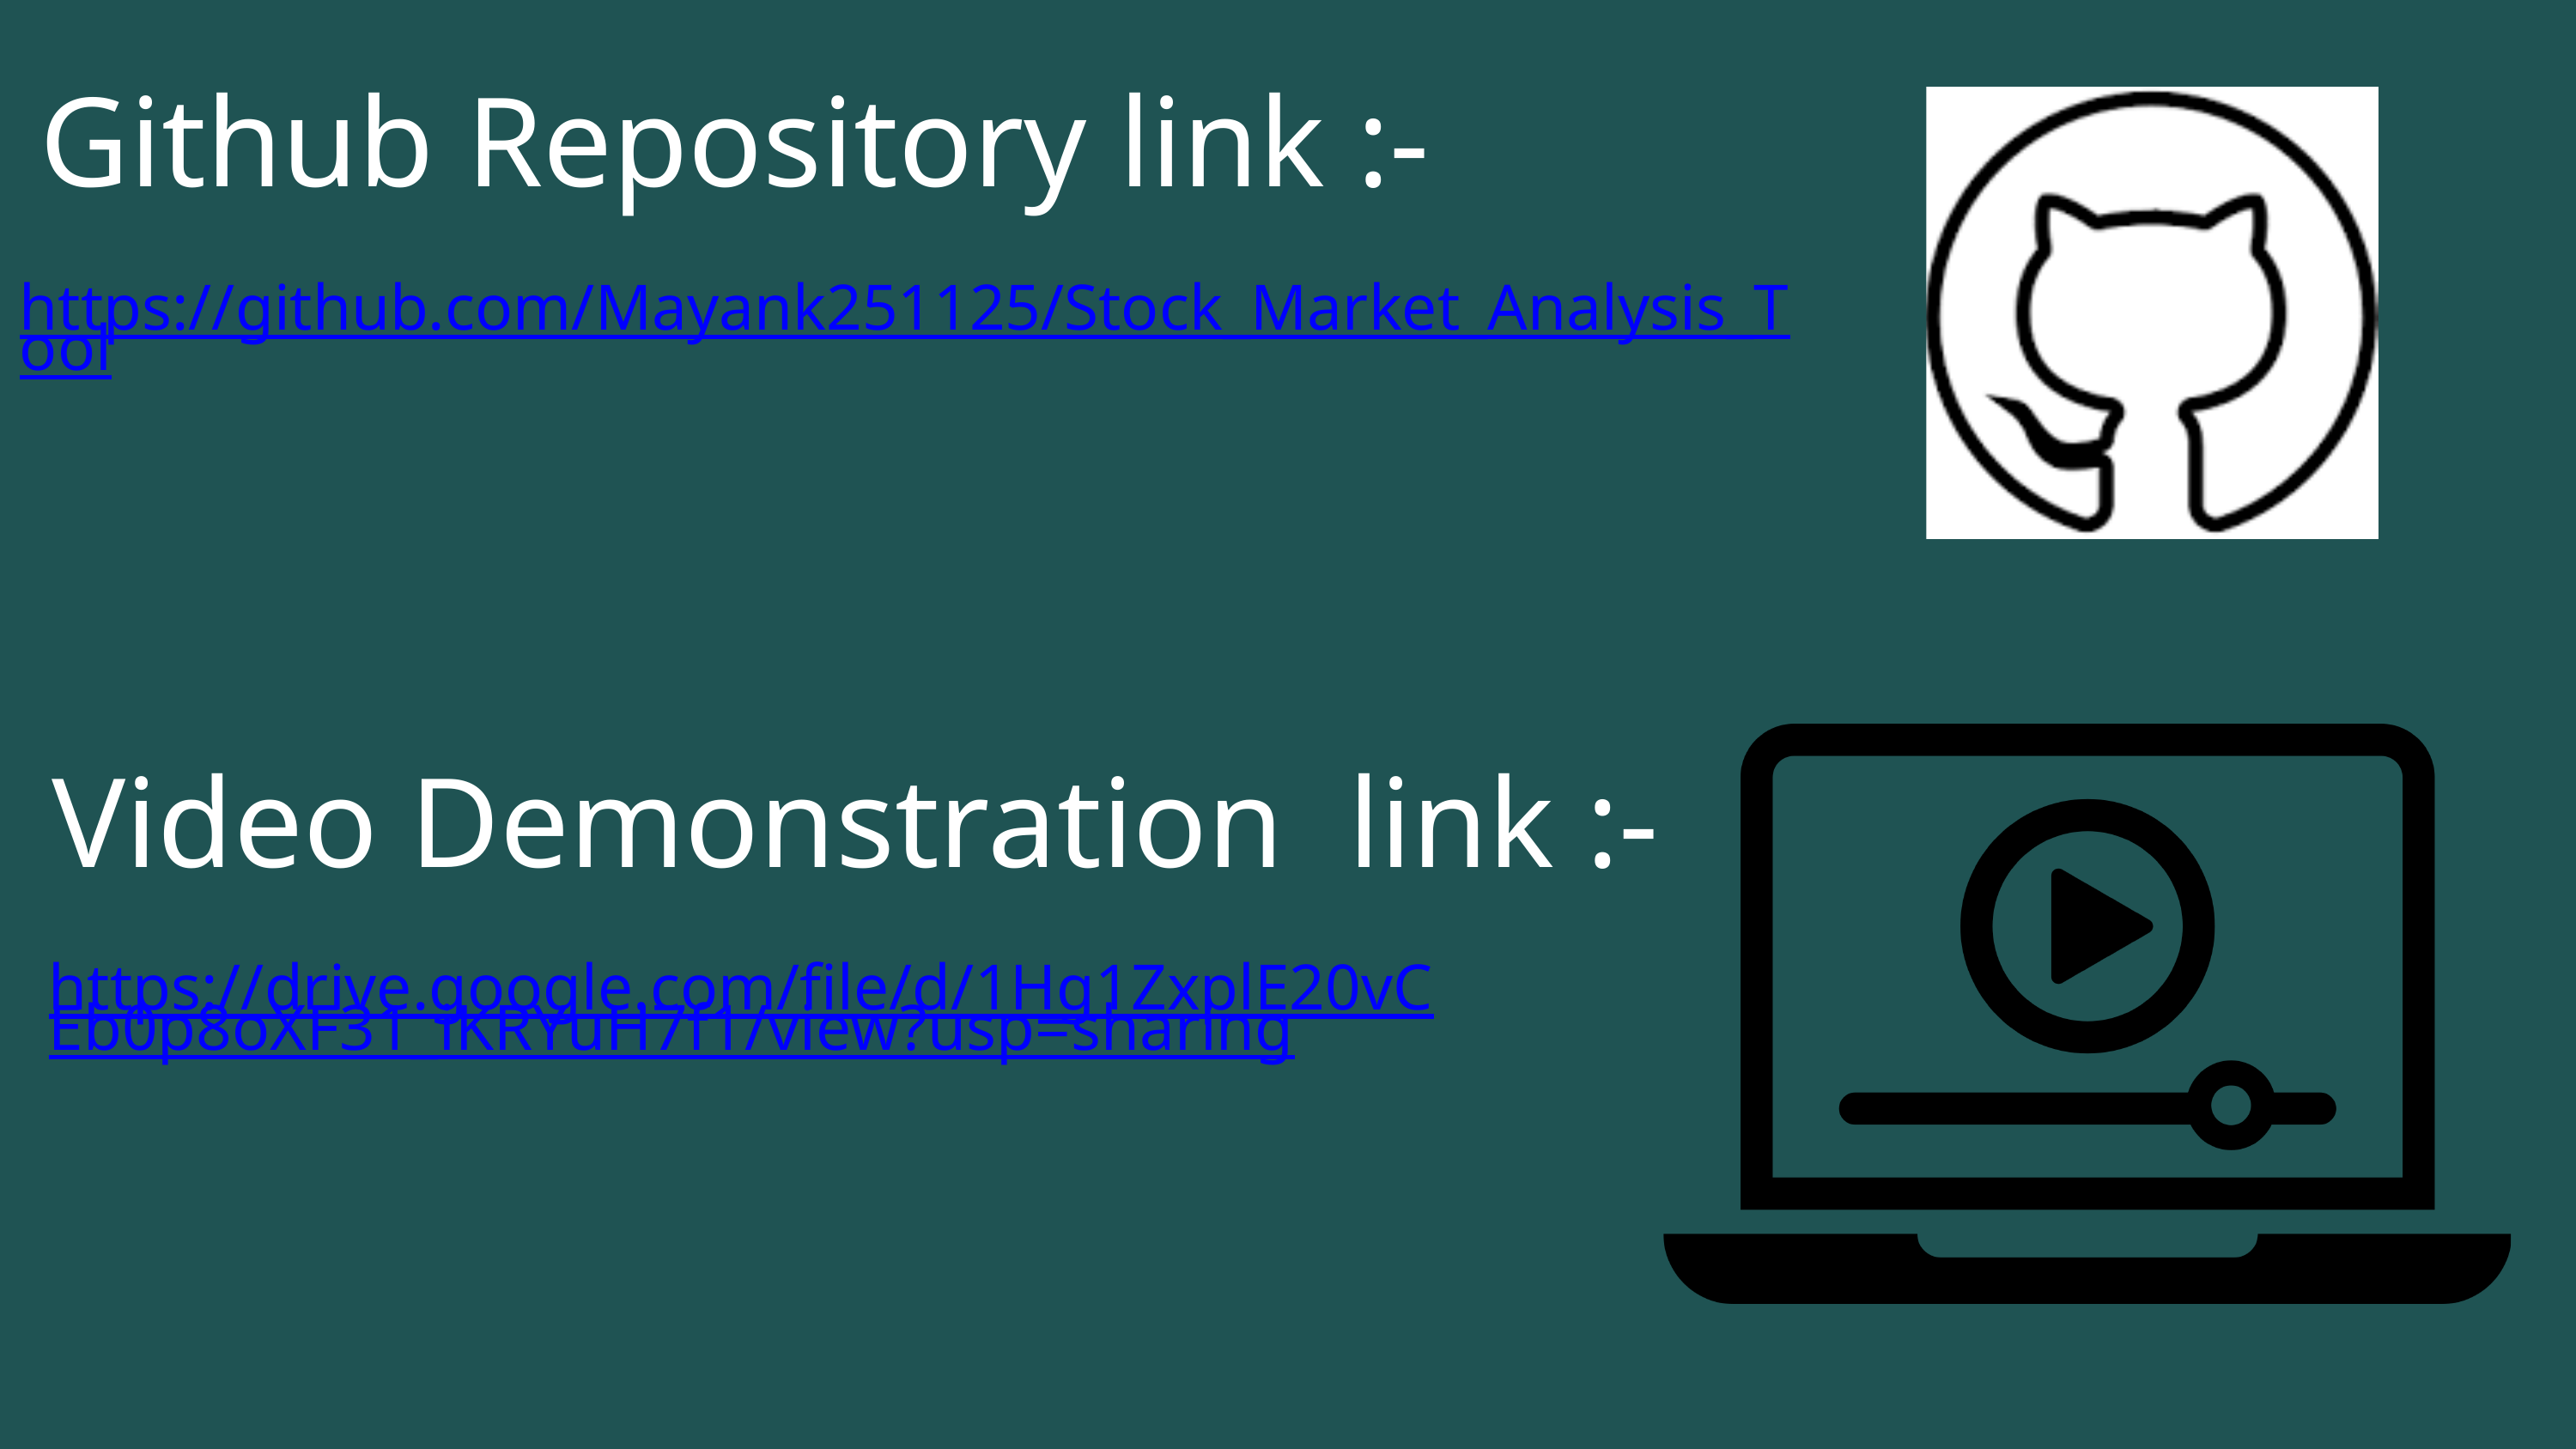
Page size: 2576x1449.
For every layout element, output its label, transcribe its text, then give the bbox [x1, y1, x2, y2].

text_box https://drive.google.com/file/d/1Hg1ZxplE20vCEb0p8oXF31_iKRYuH7f1/view?usp=sharing [48, 968, 1466, 1033]
text_box Github Repository link :- [0, 39, 1526, 212]
text_box [1663, 724, 2512, 1304]
text_box Video Demonstration link :- [48, 719, 1664, 893]
text_box https://github.com/Mayank251125/Stock_Market_Analysis_Tool [19, 289, 1803, 353]
text_box [1926, 87, 2379, 539]
